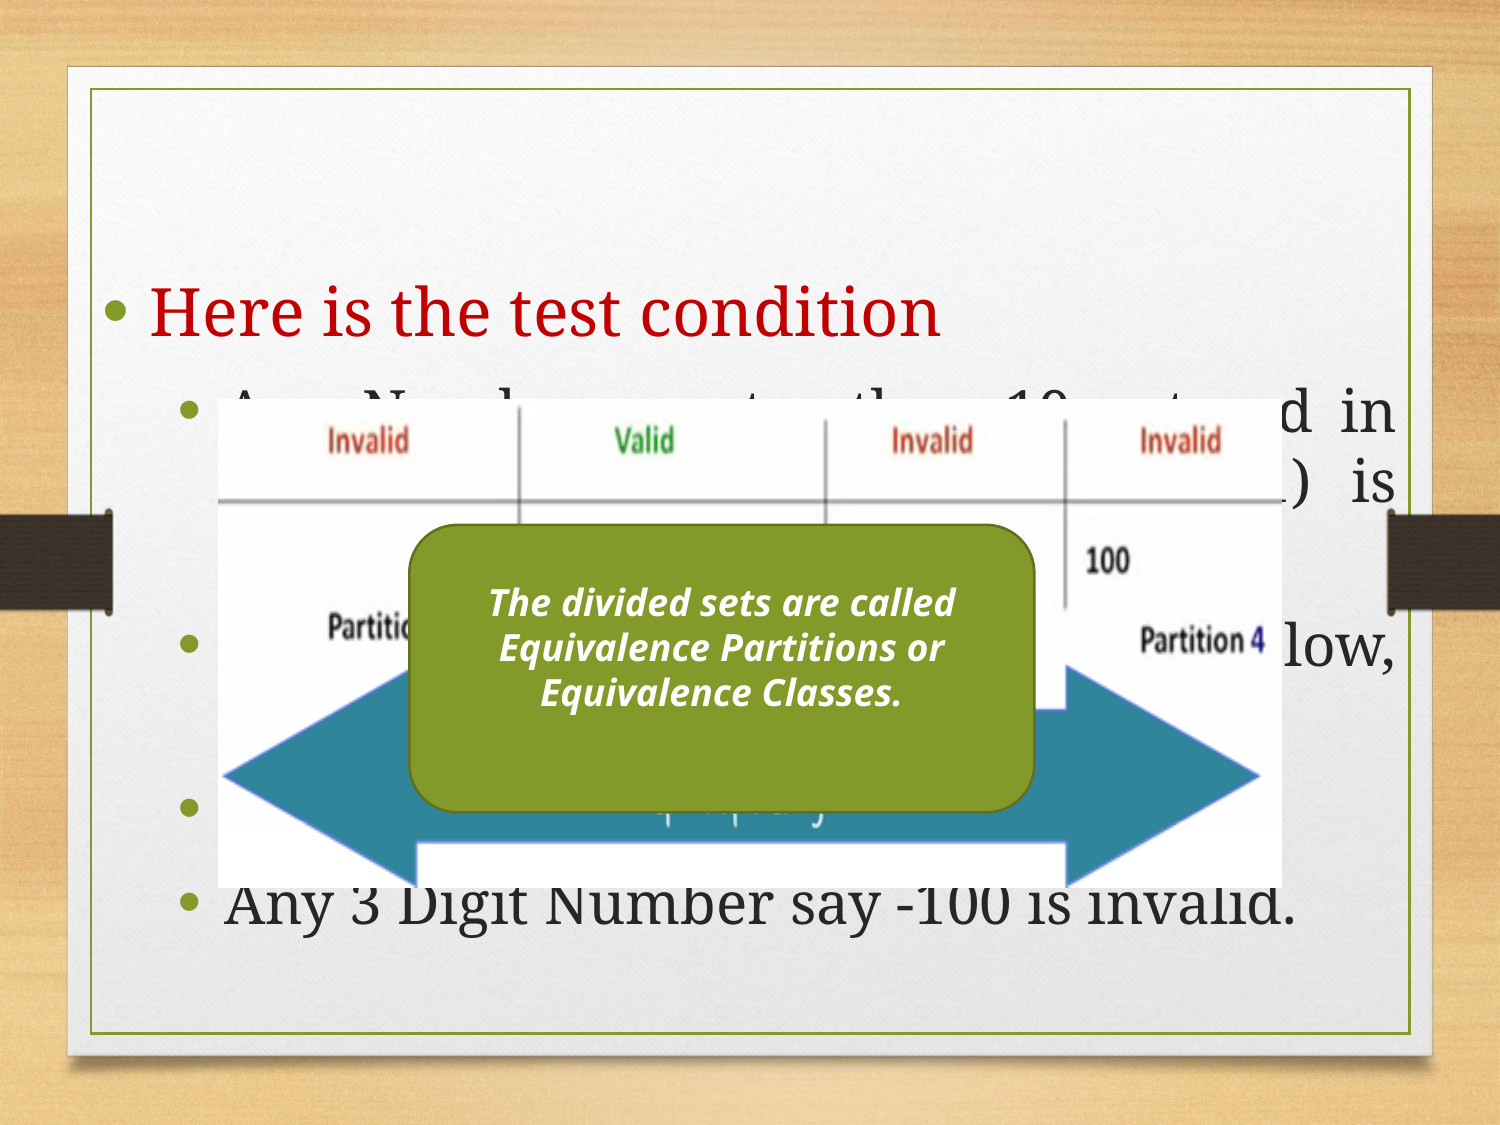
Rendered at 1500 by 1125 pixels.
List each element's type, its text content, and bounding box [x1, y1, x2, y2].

picture [0, 0, 1500, 1125]
list Here is the test condition Any Number greater than 10 entered in the reservation column (let say 11) is considered invalid. Any Number less than 1 that is 0 or below, then it is considered invalid. Numbers 1 to 10 are considered valid Any 3 Digit Number say -100 is invalid. [87, 262, 1413, 1025]
